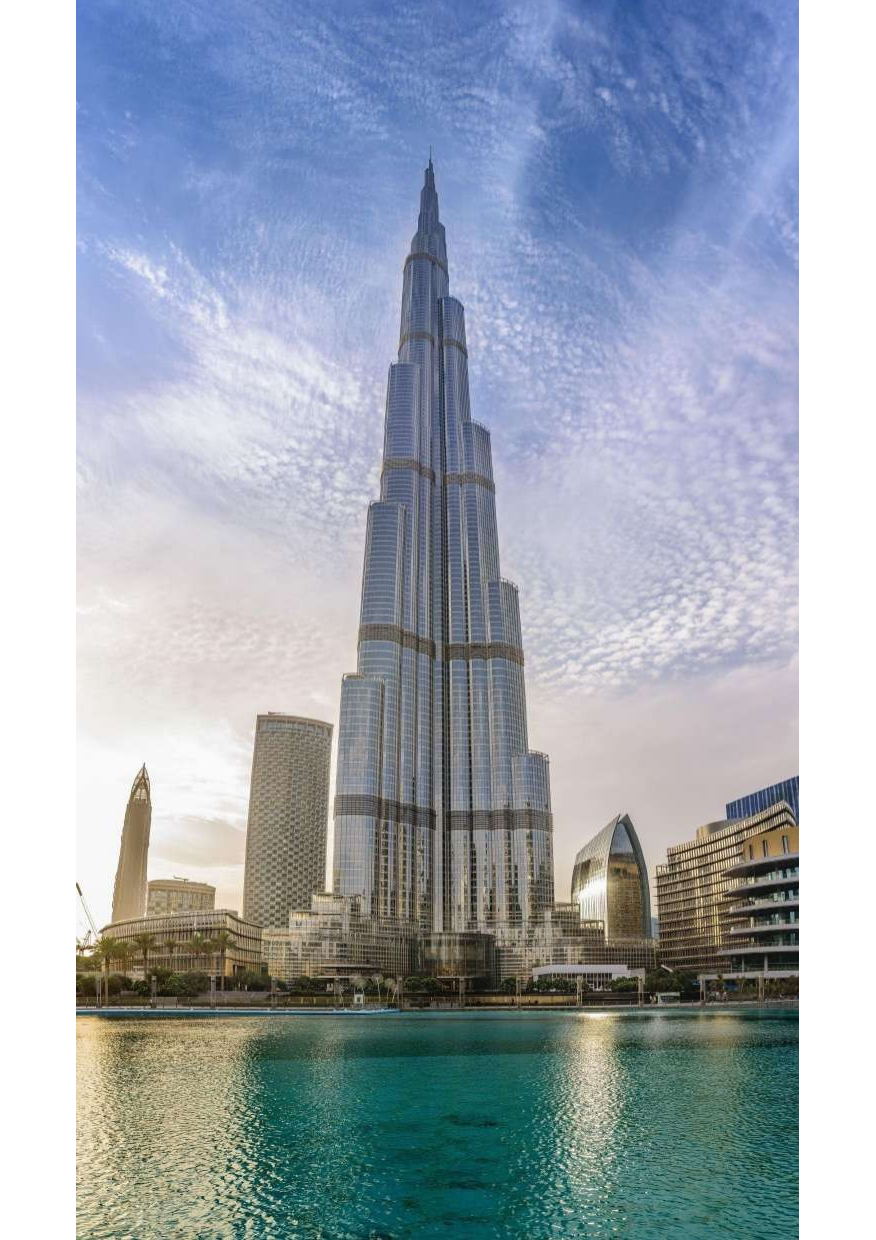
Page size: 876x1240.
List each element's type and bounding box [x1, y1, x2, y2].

picture [75, 0, 799, 1240]
